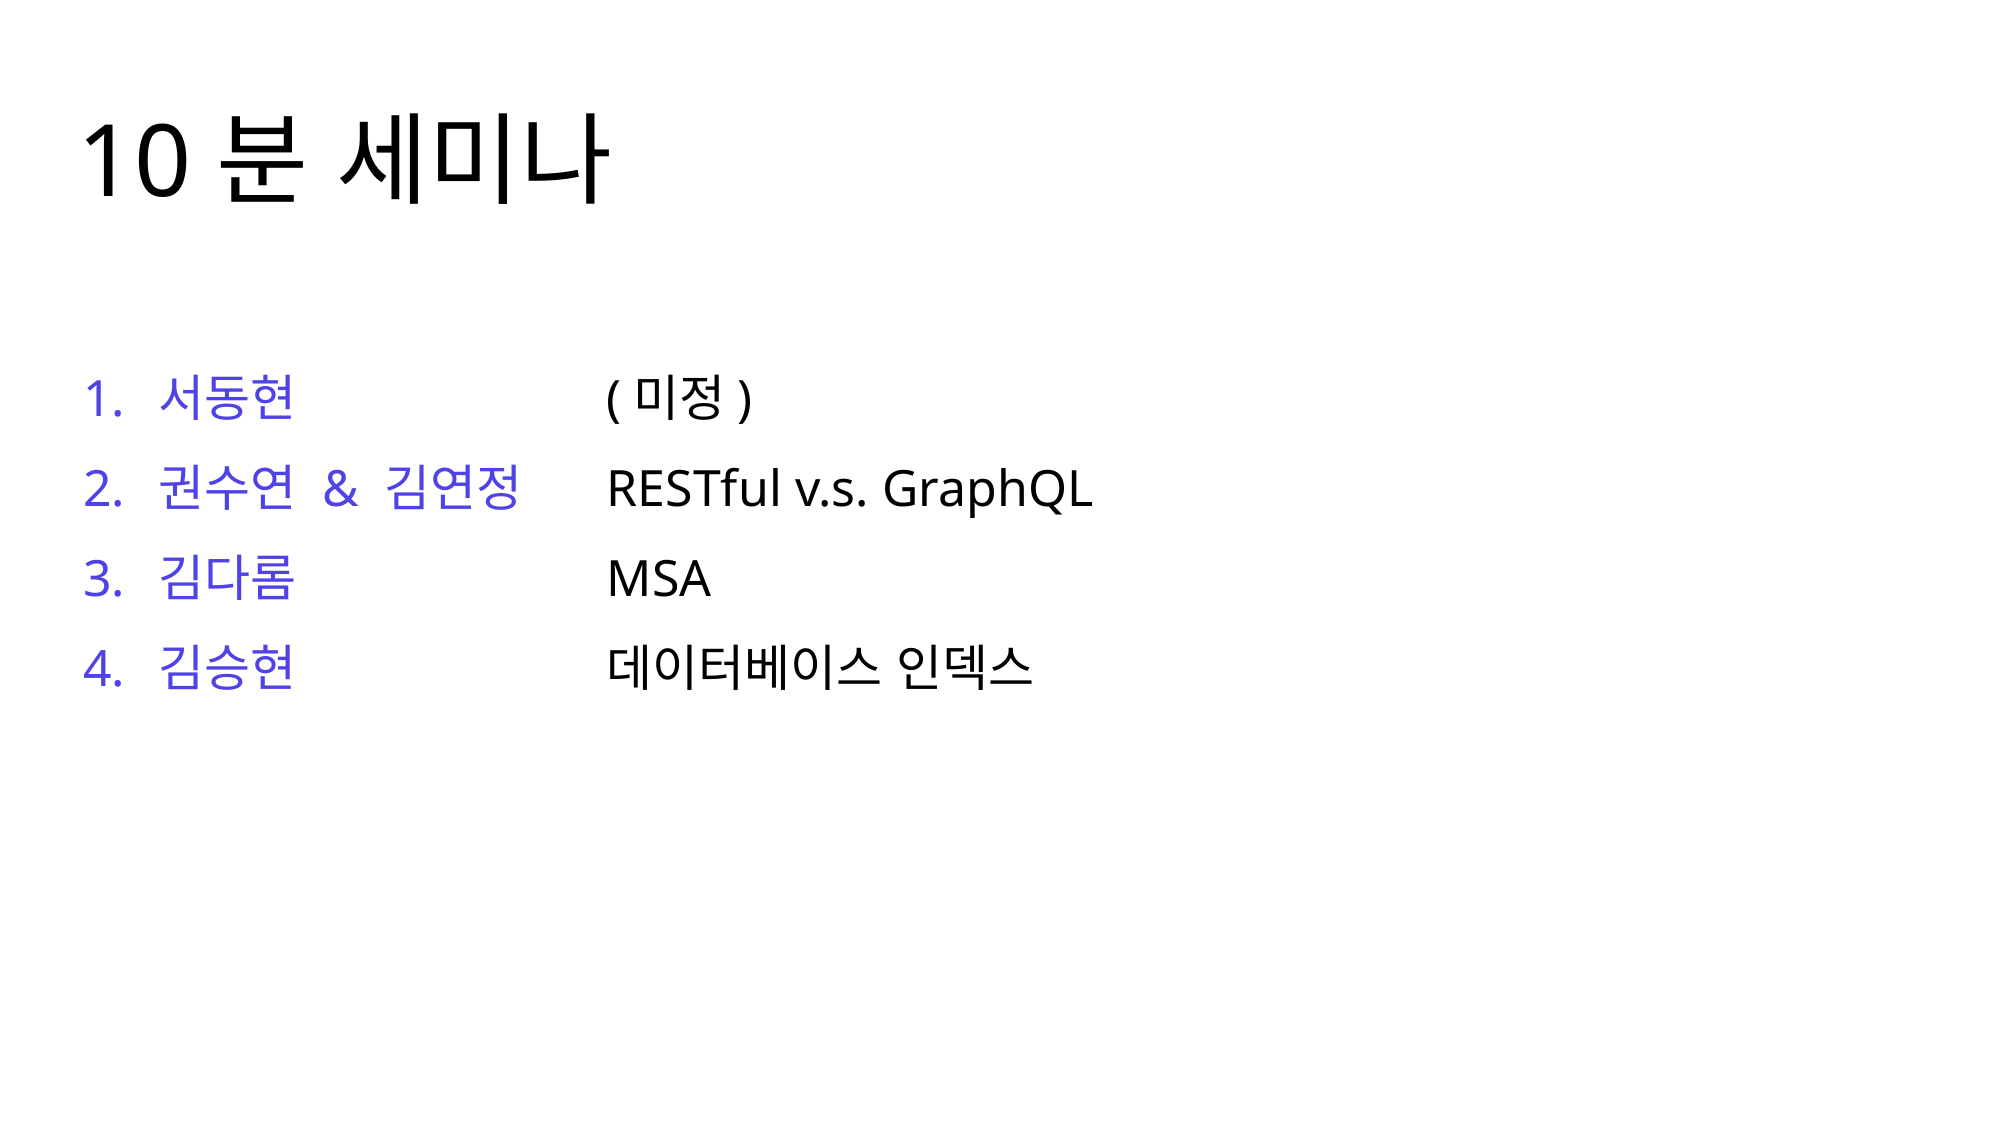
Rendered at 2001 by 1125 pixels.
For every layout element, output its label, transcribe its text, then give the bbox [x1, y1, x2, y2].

text_box 10분 세미나 [63, 88, 628, 224]
text_box (미정) RESTful v.s. GraphQL MSA 데이터베이스 인덱스 [592, 328, 1109, 704]
text_box 서동현 권수연 & 김연정 김다롬 김승현 [69, 328, 544, 794]
